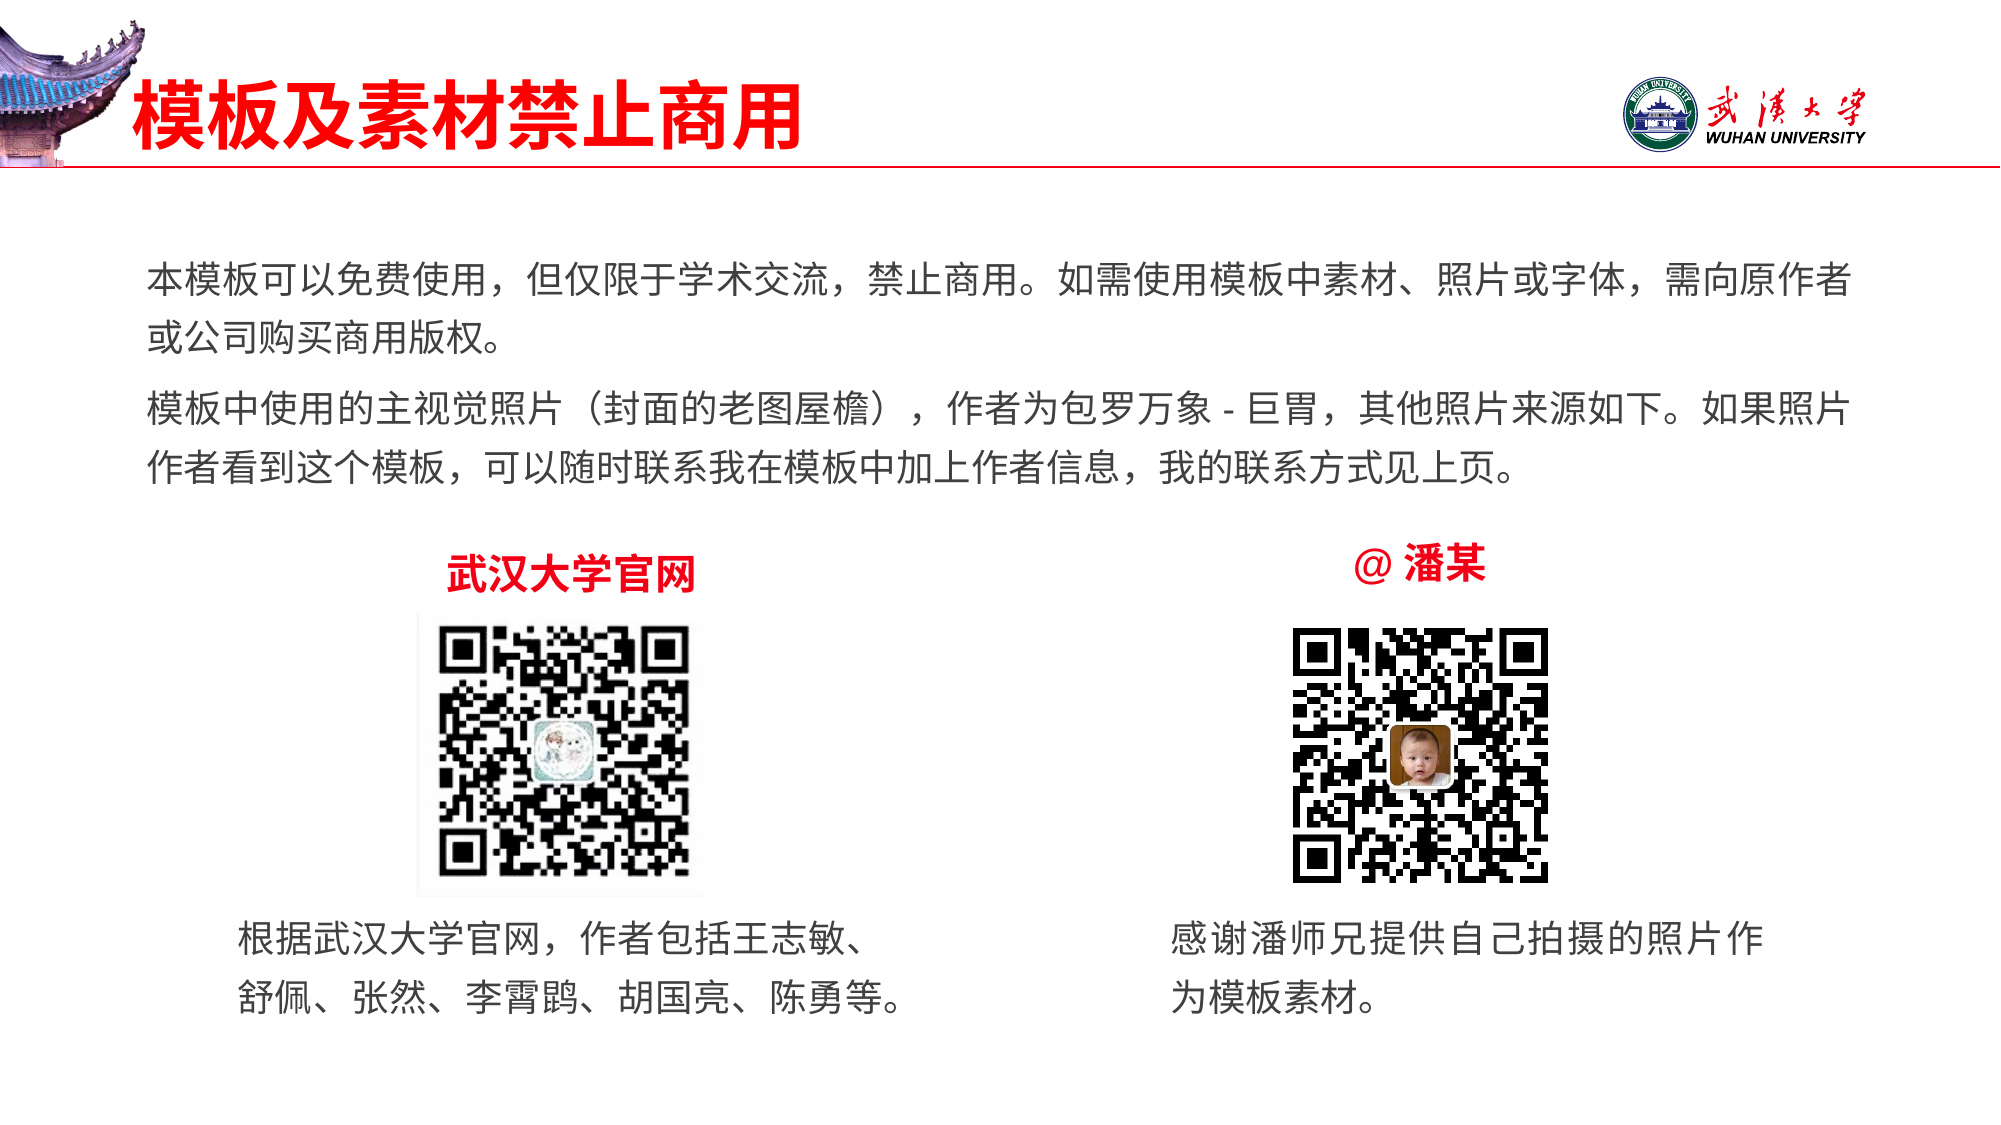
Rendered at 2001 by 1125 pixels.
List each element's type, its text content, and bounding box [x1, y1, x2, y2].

text_box 感谢潘师兄提供自己拍摄的照片作为模板素材。 [1141, 872, 1793, 1049]
text_box 本模板可以免费使用，但仅限于学术交流，禁止商用。如需使用模板中素材、照片或字体，需向原作者或公司购买商用版权。 模板中使用的主视觉照片（封面的老图屋檐），作者为包罗万象-巨胃，其他照片来源如下。如果照片作者看到这个模板，可以随时联系我在模板中加上作者信息，我的联系方式见上页。 [131, 235, 1869, 497]
picture [1272, 607, 1568, 903]
text_box @潘某 [1338, 529, 1502, 595]
picture [416, 613, 705, 897]
text_box 根据武汉大学官网，作者包括王志敏、舒佩、张然、李霄鹍、胡国亮、陈勇等。 [207, 872, 914, 1049]
title 模板及素材禁止商用 [131, 64, 1604, 174]
picture [0, 9, 158, 167]
text_box 武汉大学官网 [416, 503, 727, 628]
